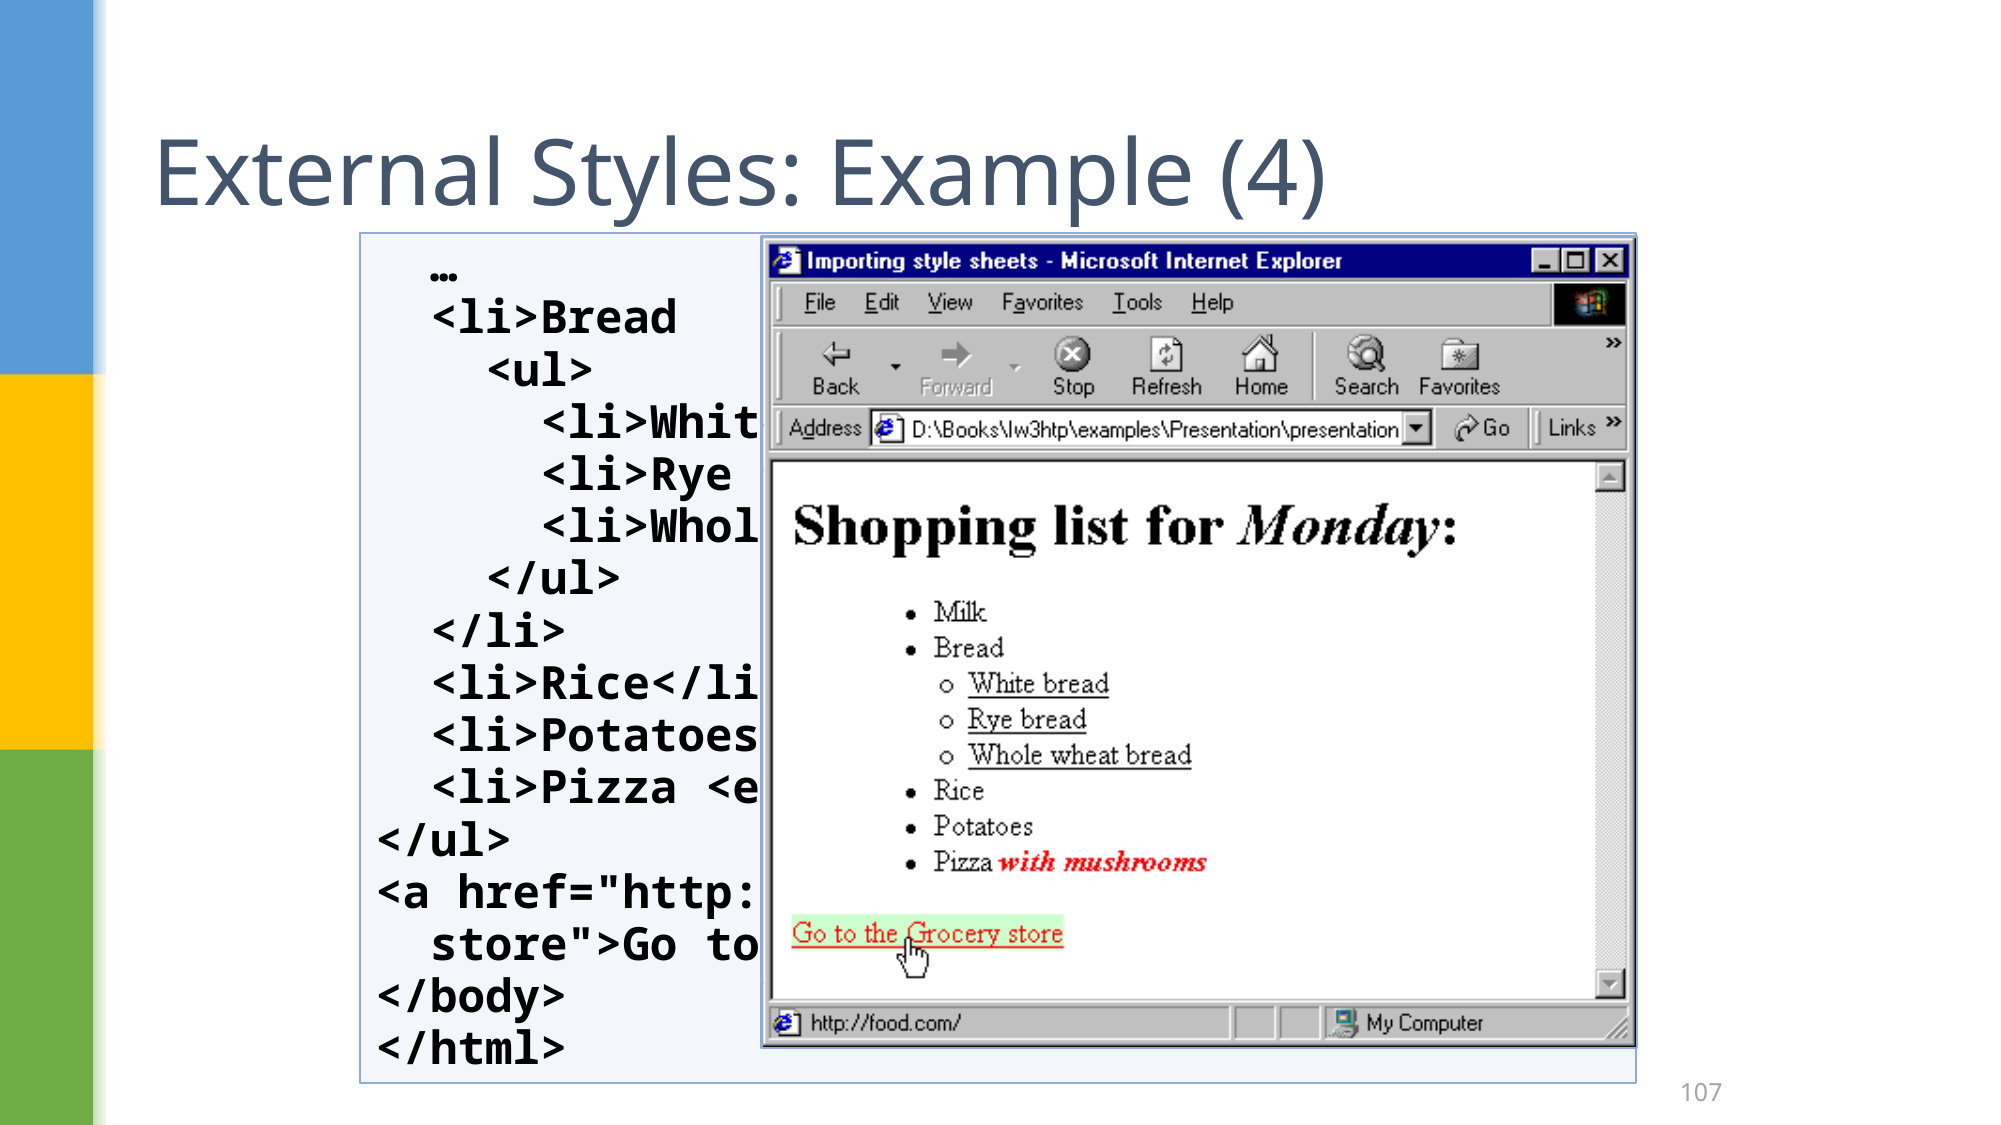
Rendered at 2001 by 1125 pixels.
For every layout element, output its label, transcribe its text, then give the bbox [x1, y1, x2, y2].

title External Styles: Example (4) [137, 59, 1863, 278]
slide_number 107 [1662, 1074, 1738, 1113]
text_box … <li>Bread <ul> <li>White bread</li> <li>Rye bread</li> <li>Whole wheat bread</li> </ul> </li> <li>Rice</li> <li>Potatoes</li> <li>Pizza <em>with mushrooms</em></li> </ul> <a href="http://food.com" title="grocery store">Go to the Grocery store</a> </body> </html> [360, 278, 1637, 1083]
picture [0, 0, 2001, 1125]
